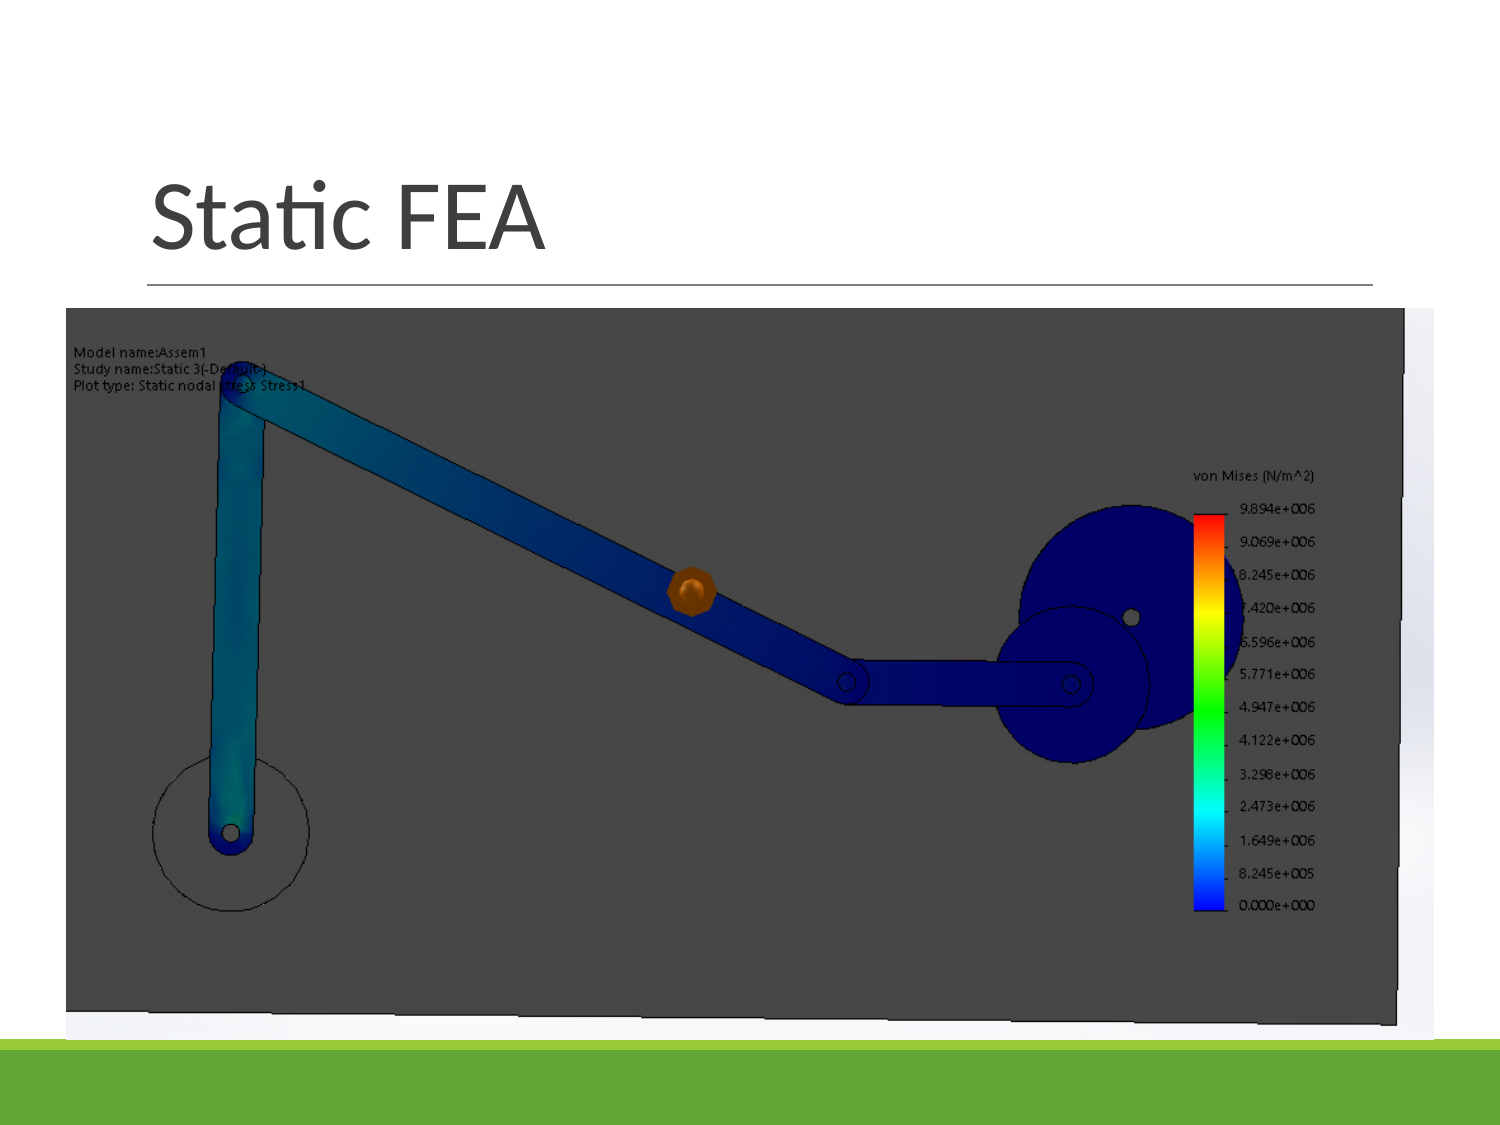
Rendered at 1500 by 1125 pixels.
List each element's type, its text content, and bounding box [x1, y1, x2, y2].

picture [65, 307, 1435, 1041]
title Static FEA [135, 47, 1373, 285]
